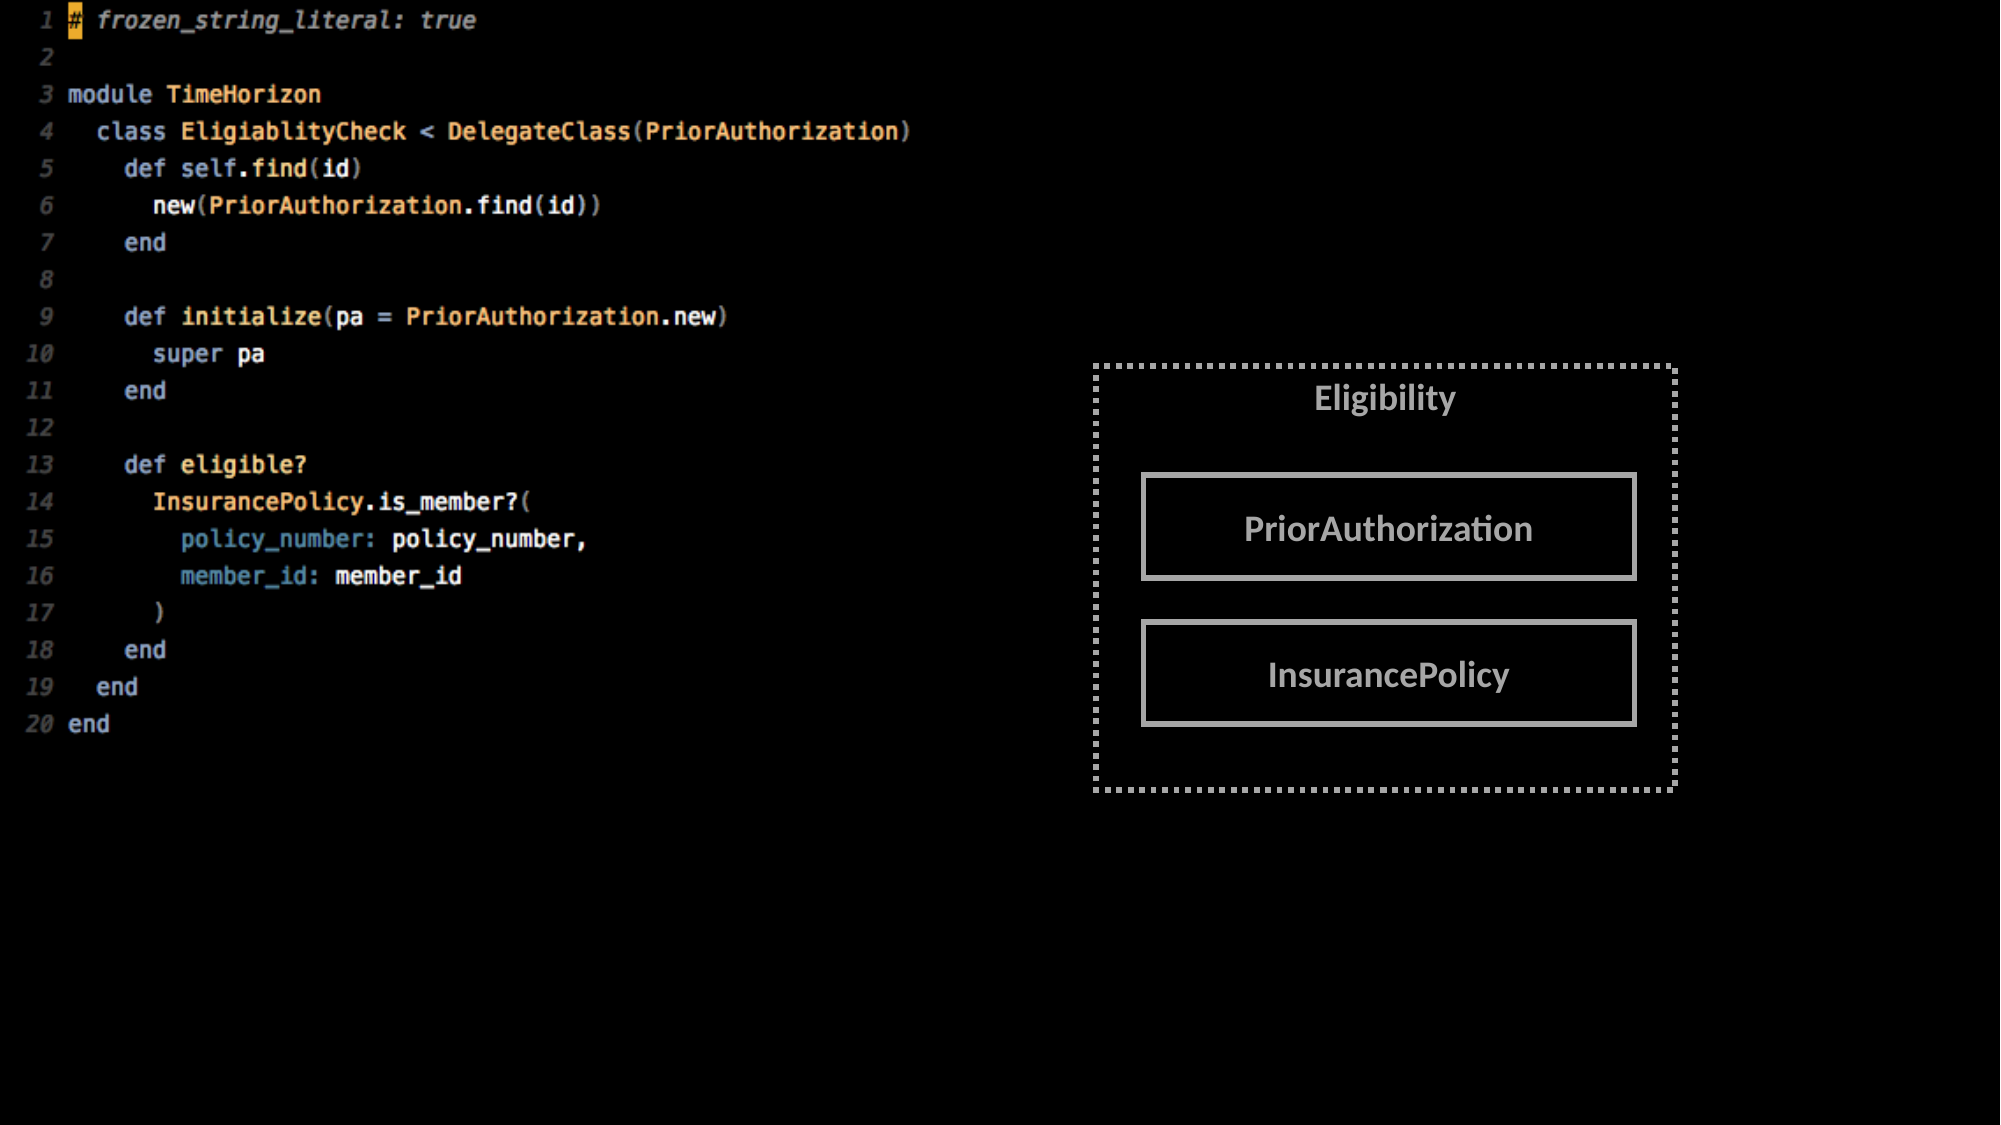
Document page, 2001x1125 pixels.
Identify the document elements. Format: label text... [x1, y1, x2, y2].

text_box Eligibility [1095, 365, 1676, 791]
text_box PriorAuthorization [1142, 474, 1636, 579]
picture [0, 0, 929, 752]
text_box InsurancePolicy [1142, 621, 1636, 725]
